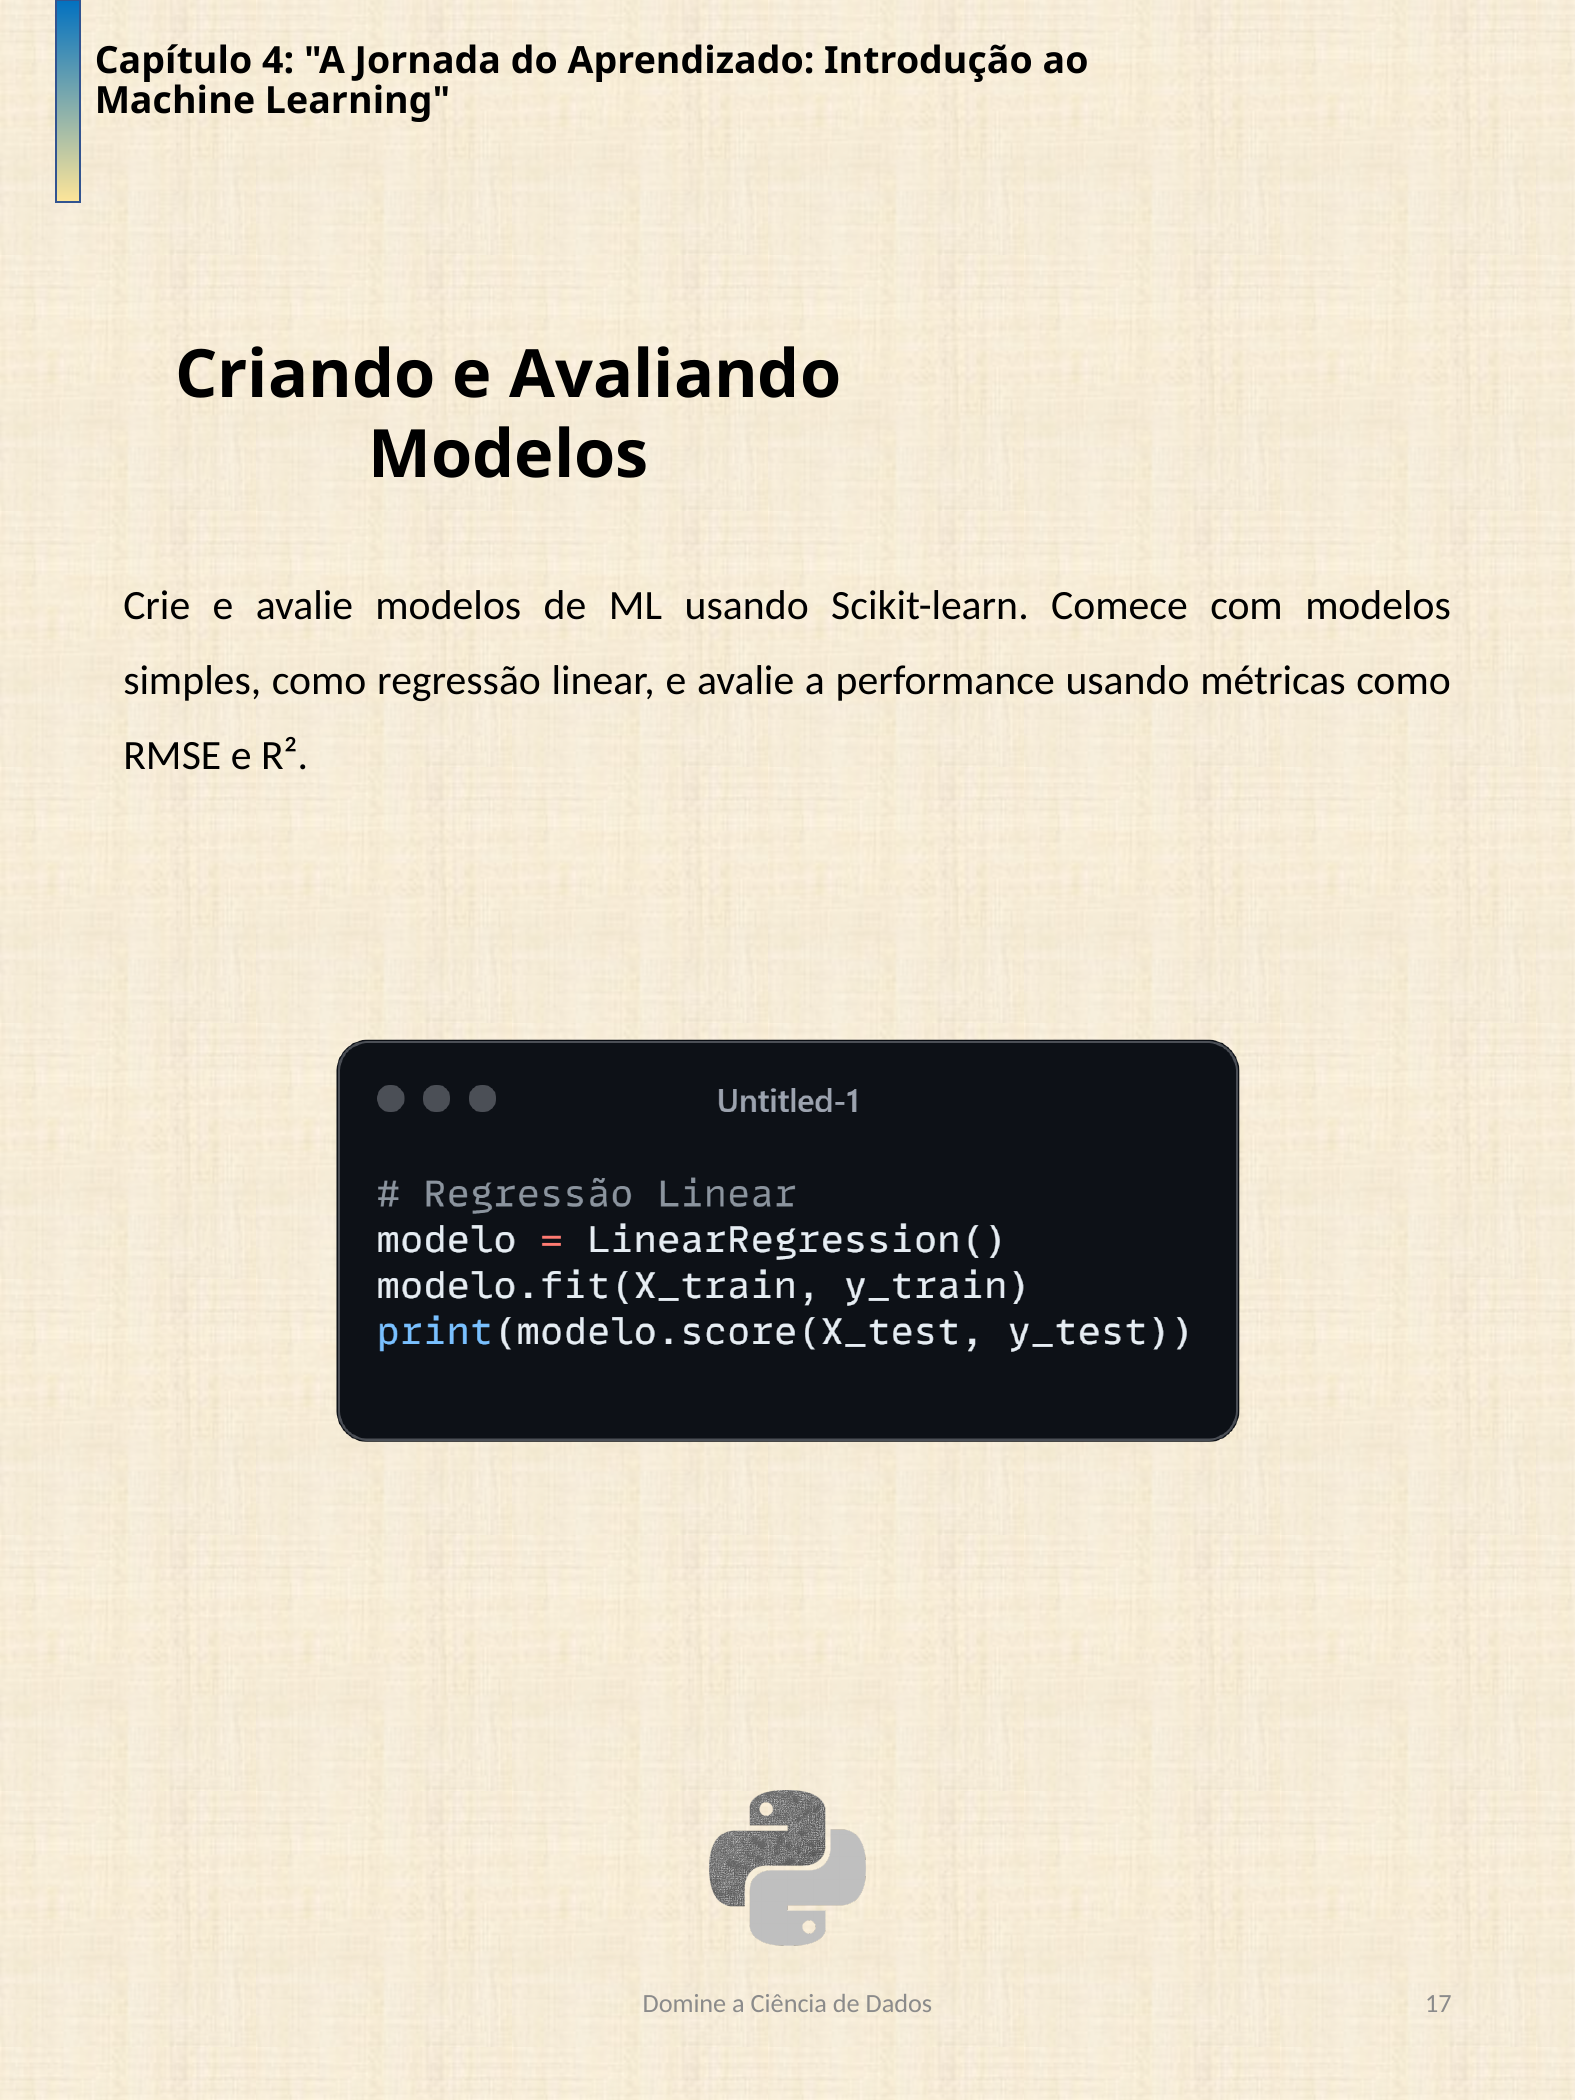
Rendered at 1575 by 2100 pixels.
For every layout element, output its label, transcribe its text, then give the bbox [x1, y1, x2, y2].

text_box Criando e Avaliando Modelos [105, 323, 912, 498]
title Capítulo 4: "A Jornada do Aprendizado: Introdução ao Machine Learning" [81, 0, 1226, 163]
slide_number 17 [1112, 1946, 1467, 2059]
picture [709, 1790, 866, 1946]
footer Domine a Ciência de Dados [521, 1946, 1054, 2059]
list Crie e avalie modelos de ML usando Scikit-learn. Comece com modelos simples, como regressão linear, e avalie a performance usando métricas como RMSE e R². [108, 545, 1467, 896]
picture [0, 896, 1575, 1585]
text_box [55, 0, 81, 203]
